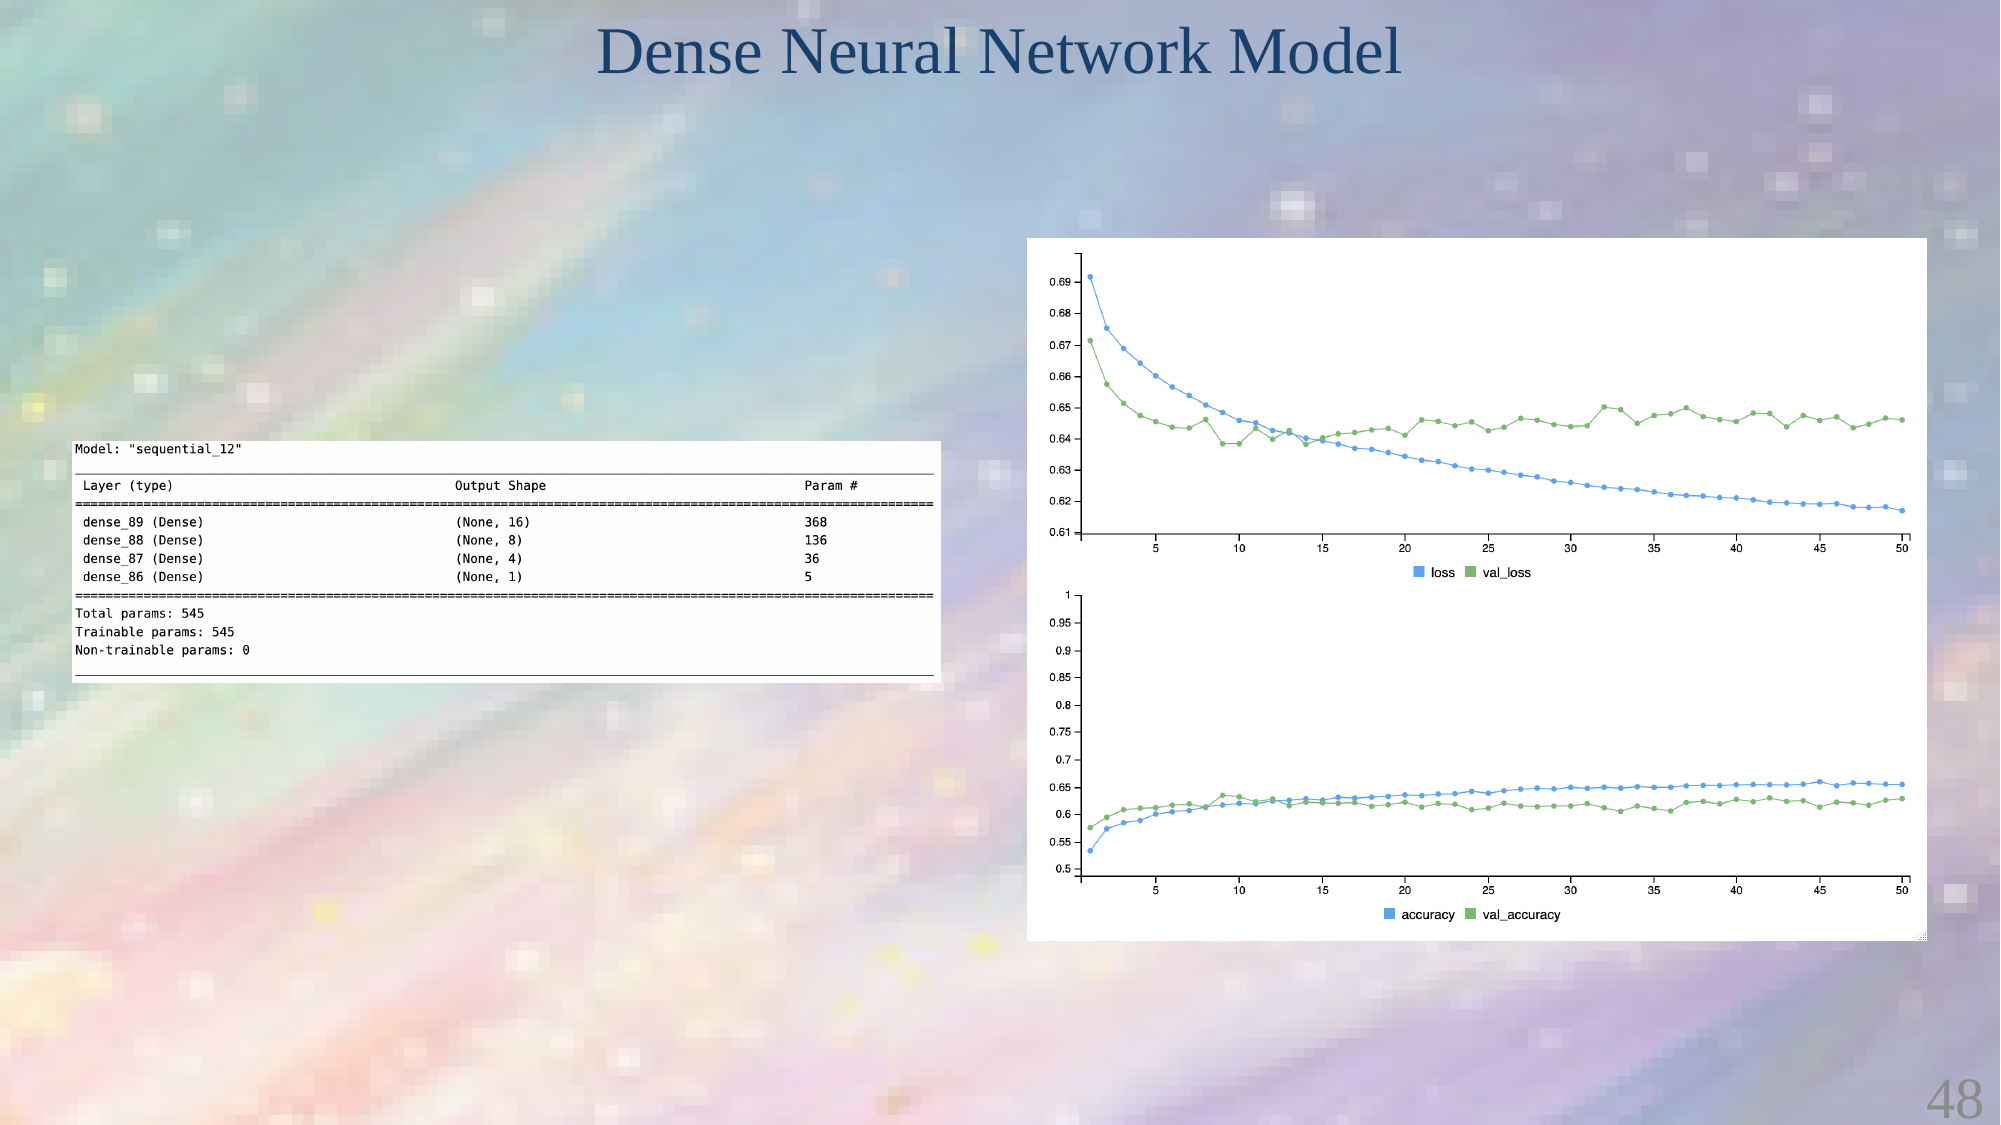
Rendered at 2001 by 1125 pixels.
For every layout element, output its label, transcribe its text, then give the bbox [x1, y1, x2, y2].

picture [72, 441, 941, 683]
text_box Dense Neural Network Model [0, 0, 2000, 95]
picture [1027, 238, 1927, 941]
slide_number 48 [1550, 1065, 2000, 1125]
